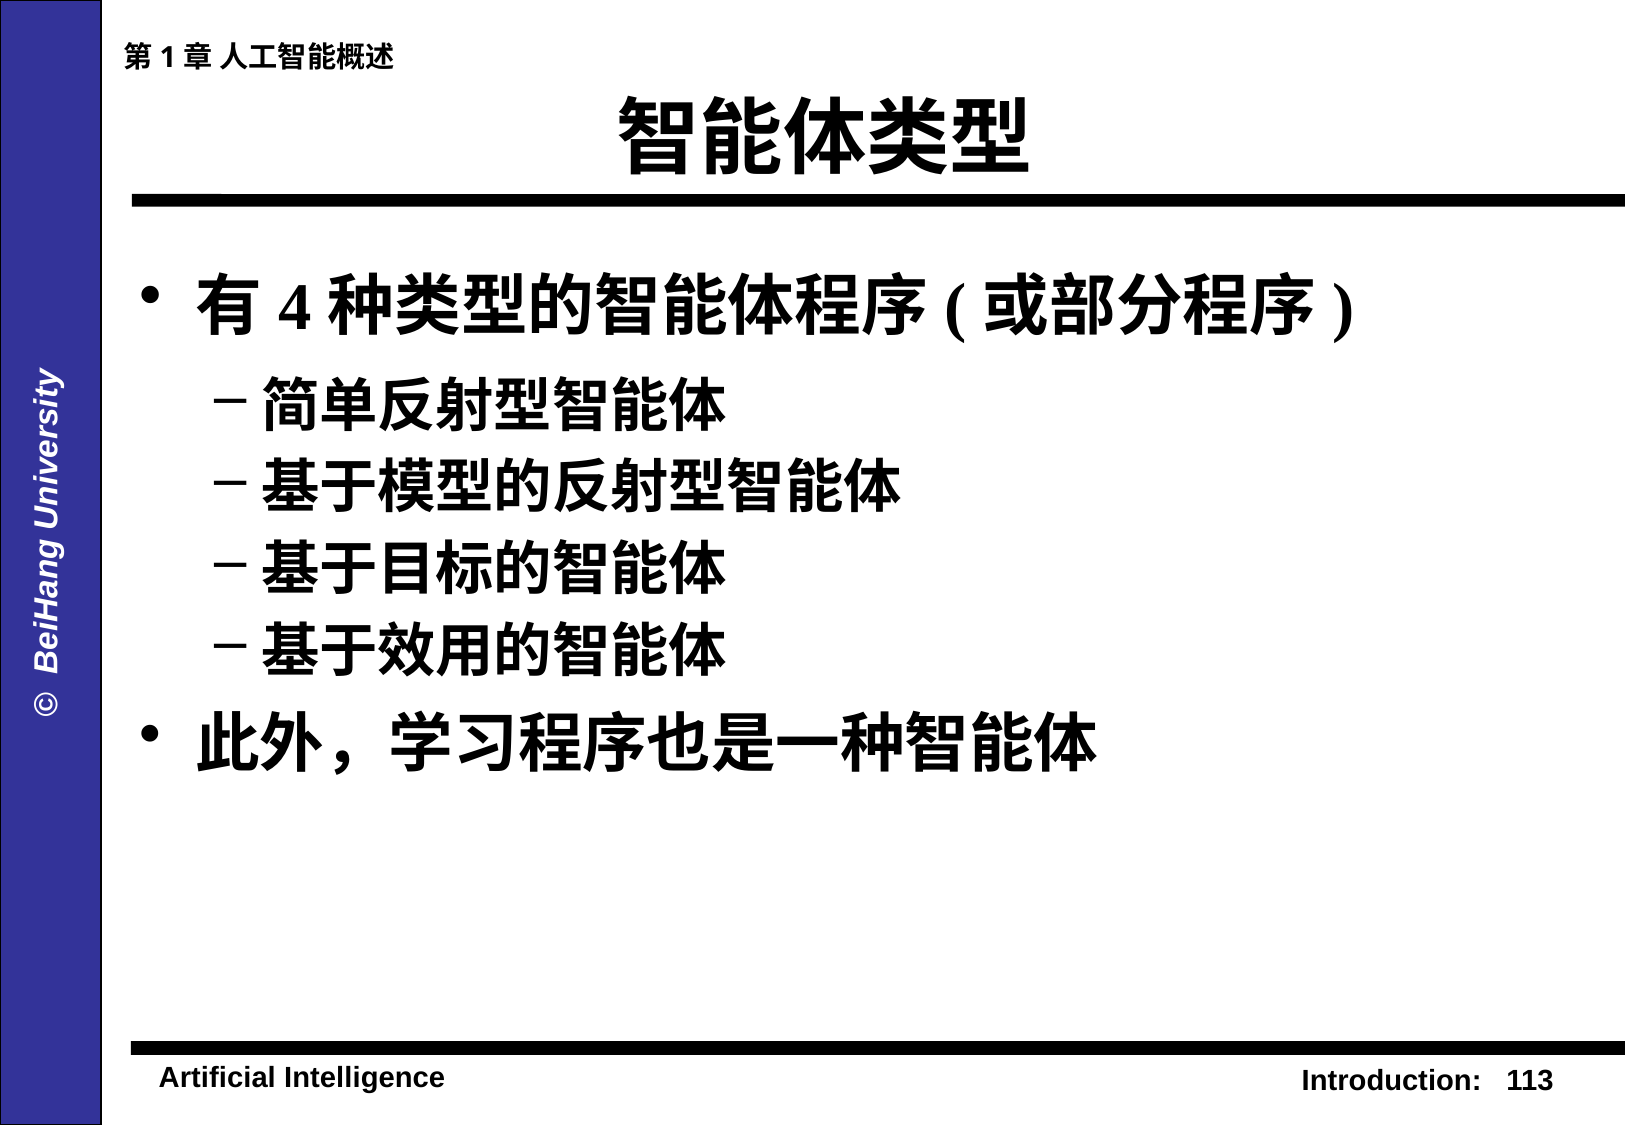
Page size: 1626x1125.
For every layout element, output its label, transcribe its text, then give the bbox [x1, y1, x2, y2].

text_box 第1章 人工智能概述 [0, 30, 519, 81]
list 有4种类型的智能体程序(或部分程序) 简单反射型智能体 基于模型的反射型智能体 基于目标的智能体 基于效用的智能体 此外，学习程序也是一种智能体 [124, 255, 1506, 1003]
title 智能体类型 [134, 69, 1516, 199]
